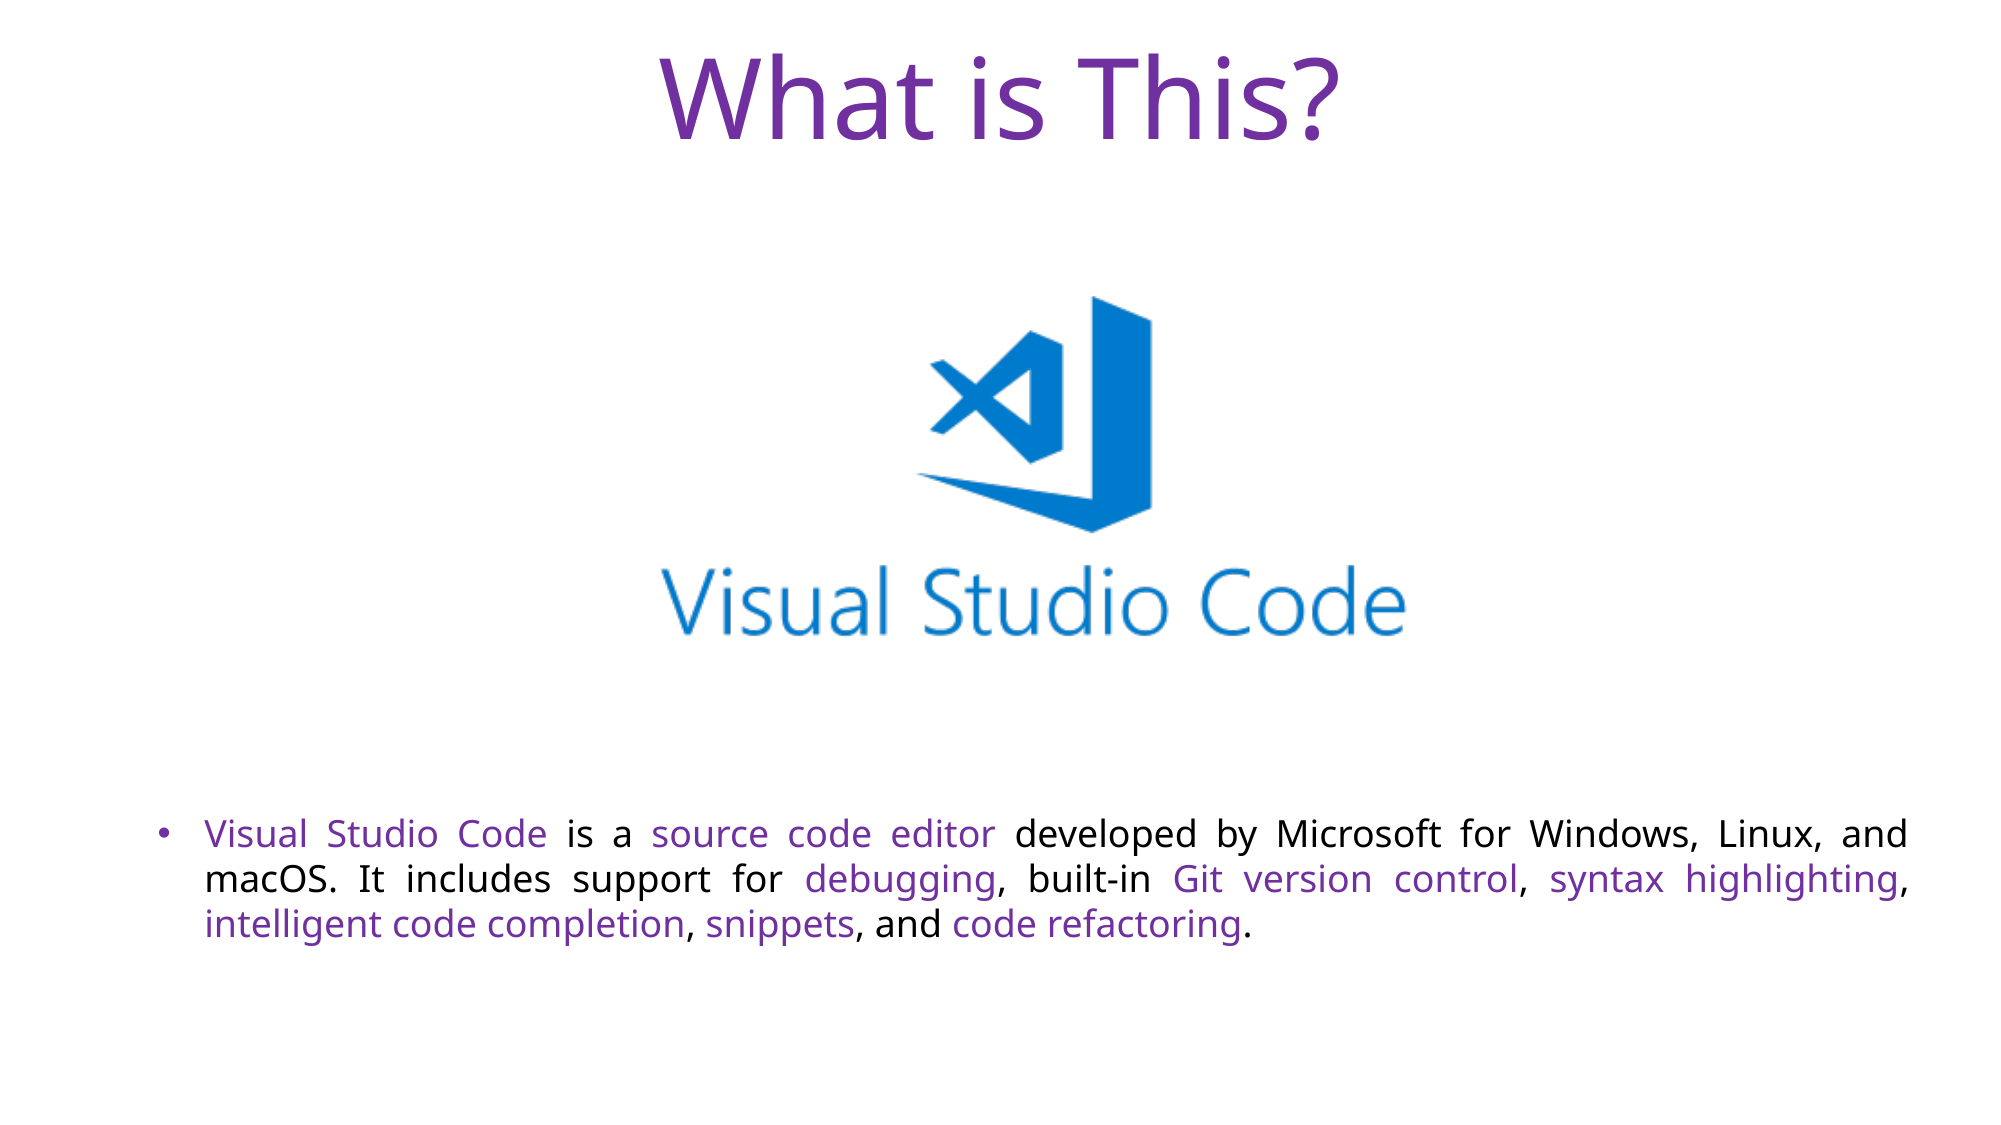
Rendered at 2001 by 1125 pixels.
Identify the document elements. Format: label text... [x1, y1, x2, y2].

text_box What is This? [643, 19, 1357, 170]
picture [600, 249, 1467, 683]
text_box Visual Studio Code is a source code editor developed by Microsoft for Windows, Linux, and macOS. It includes support for debugging, built-in Git version control, syntax highlighting, intelligent code completion, snippets, and code refactoring. [142, 802, 1925, 952]
